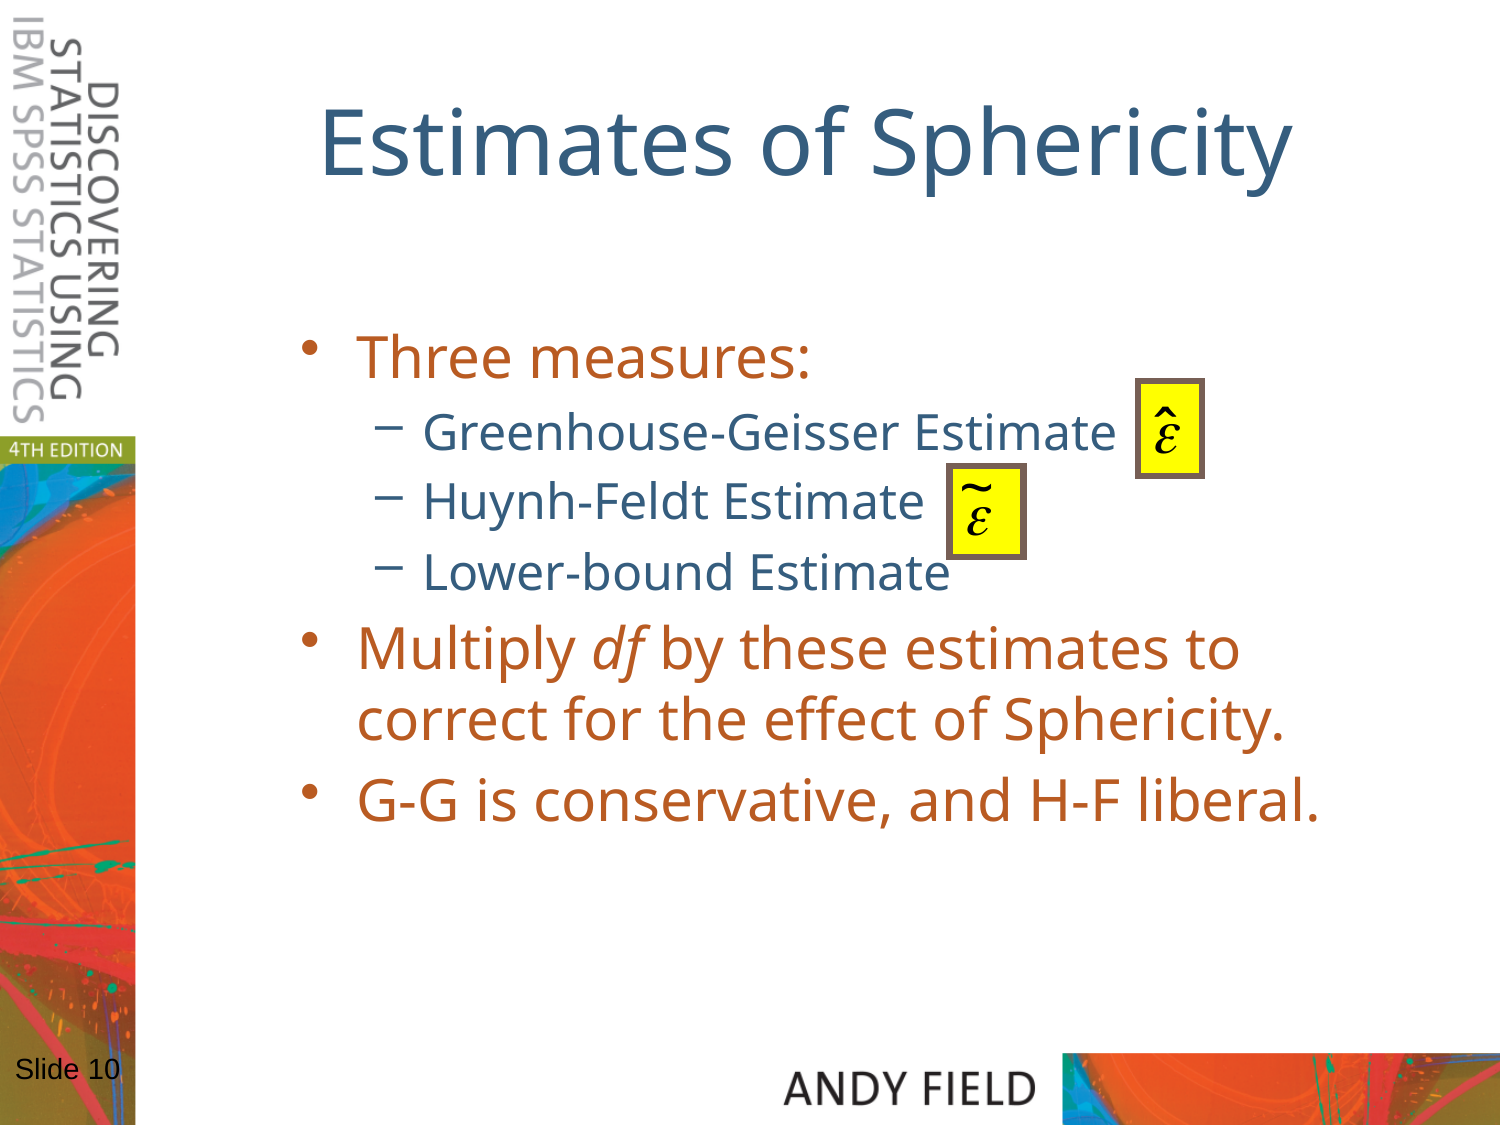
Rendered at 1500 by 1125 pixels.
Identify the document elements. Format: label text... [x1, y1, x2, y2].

title Estimates of Sphericity [187, 45, 1425, 233]
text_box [1141, 383, 1200, 473]
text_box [952, 468, 1021, 555]
list Three measures: Greenhouse-Geisser Estimate Huynh-Feldt Estimate Lower-bound Estimate Multiply df by these estimates to correct for the effect of Sphericity. G-G is conservative, and H-F liberal. [285, 312, 1421, 922]
slide_number Slide 10 [0, 1042, 141, 1103]
